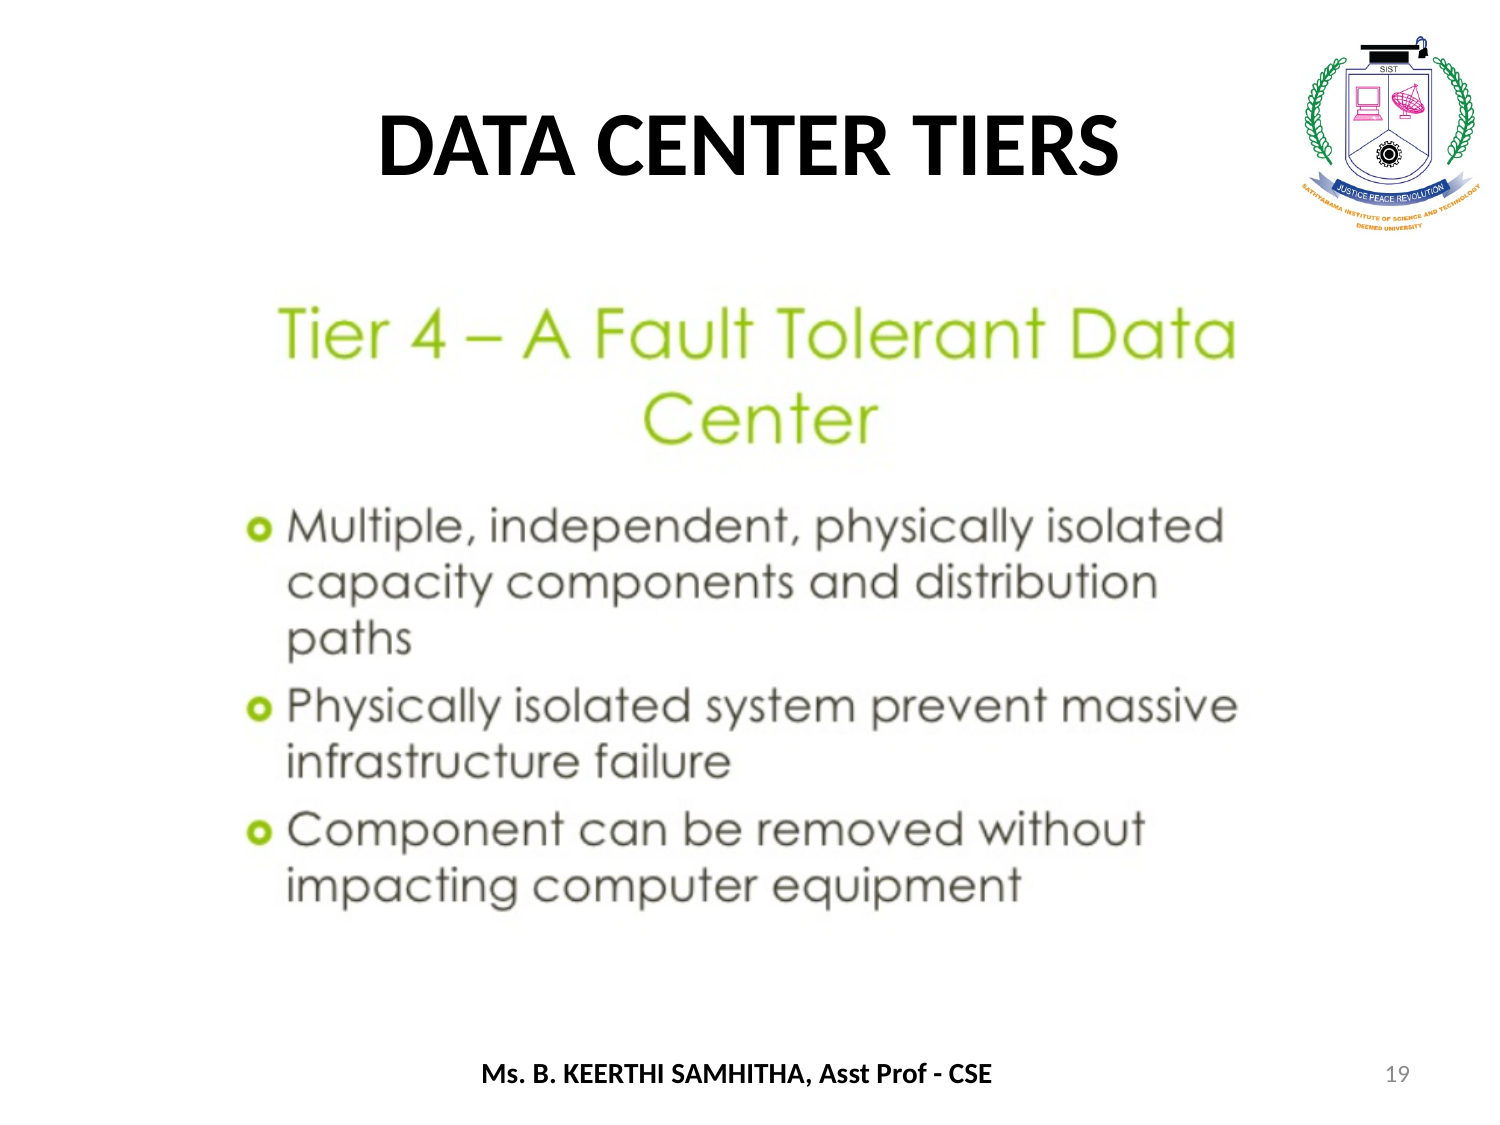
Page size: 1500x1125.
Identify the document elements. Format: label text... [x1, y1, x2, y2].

slide_number 19 [1074, 1042, 1425, 1103]
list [218, 255, 1292, 953]
picture [1280, 30, 1500, 251]
title DATA CENTER TIERS [75, 45, 1425, 233]
